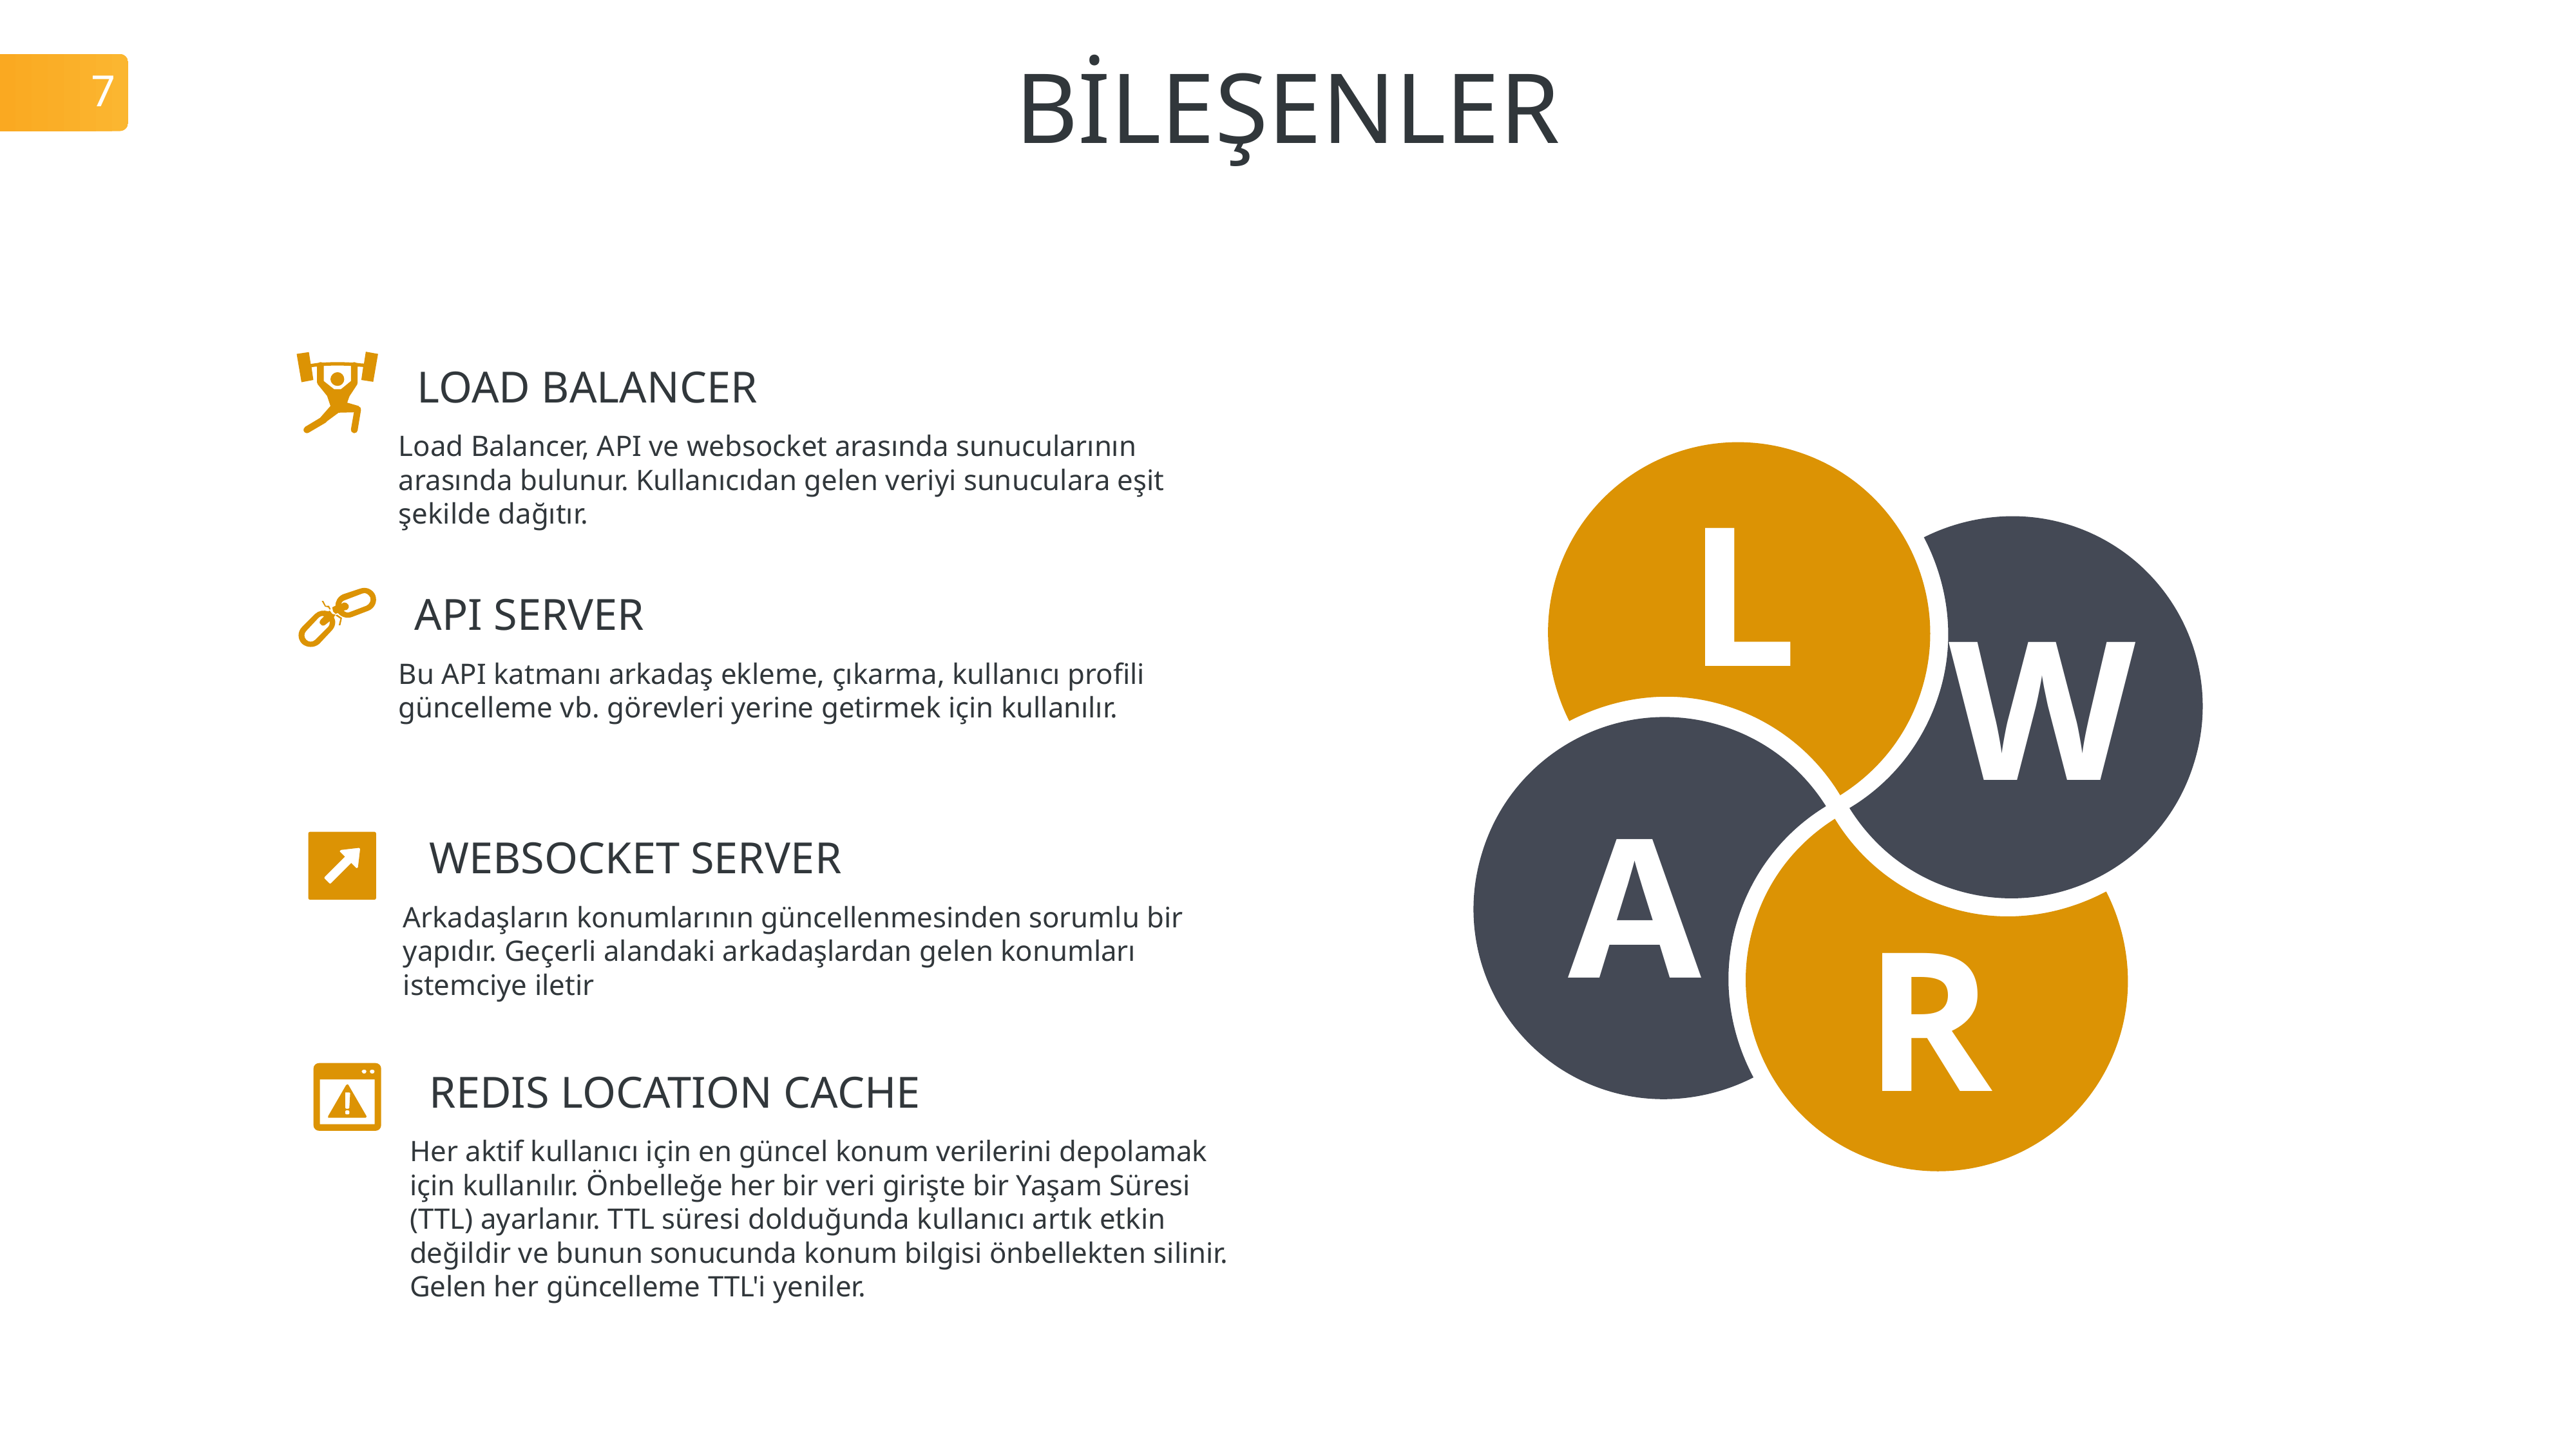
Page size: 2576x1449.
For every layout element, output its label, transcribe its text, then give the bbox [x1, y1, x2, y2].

slide_number 7 [0, 53, 129, 131]
text_box Bu API katmanı arkadaş ekleme, çıkarma, kullanıcı profili güncelleme vb. görevleri yerine getirmek için kullanılır. [375, 644, 1269, 735]
text_box REDIS LOCATION CACHE [406, 1053, 944, 1128]
text_box [308, 831, 376, 900]
text_box [296, 352, 378, 433]
text_box WEBSOCKET SERVER [406, 819, 865, 895]
text_box Her aktif kullanıcı için en güncel konum verilerini depolamak için kullanılır. Önbelleğe her bir veri girişte bir Yaşam Süresi (TTL) ayarlanır. TTL süresi dolduğunda kullanıcı artık etkin değildir ve bunun sonucunda konum bilgisi önbellekten silinir. Gelen her güncelleme TTL'i yeniler. [386, 1122, 1271, 1314]
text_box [181, 41, 2394, 252]
text_box LOAD BALANCER [394, 348, 781, 423]
text_box Arkadaşların konumlarının güncellenmesinden sorumlu bir yapıdır. Geçerli alandaki arkadaşlardan gelen konumları istemciye iletir [379, 887, 1257, 1012]
text_box [298, 587, 376, 647]
text_box Load Balancer, API ve websocket arasında sunucularının arasında bulunur. Kullanıcıdan gelen veriyi sunuculara eşit şekilde dağıtır. [375, 416, 1269, 542]
text_box API SERVER [391, 576, 668, 651]
text_box [313, 1063, 381, 1131]
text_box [1442, 410, 2235, 1204]
